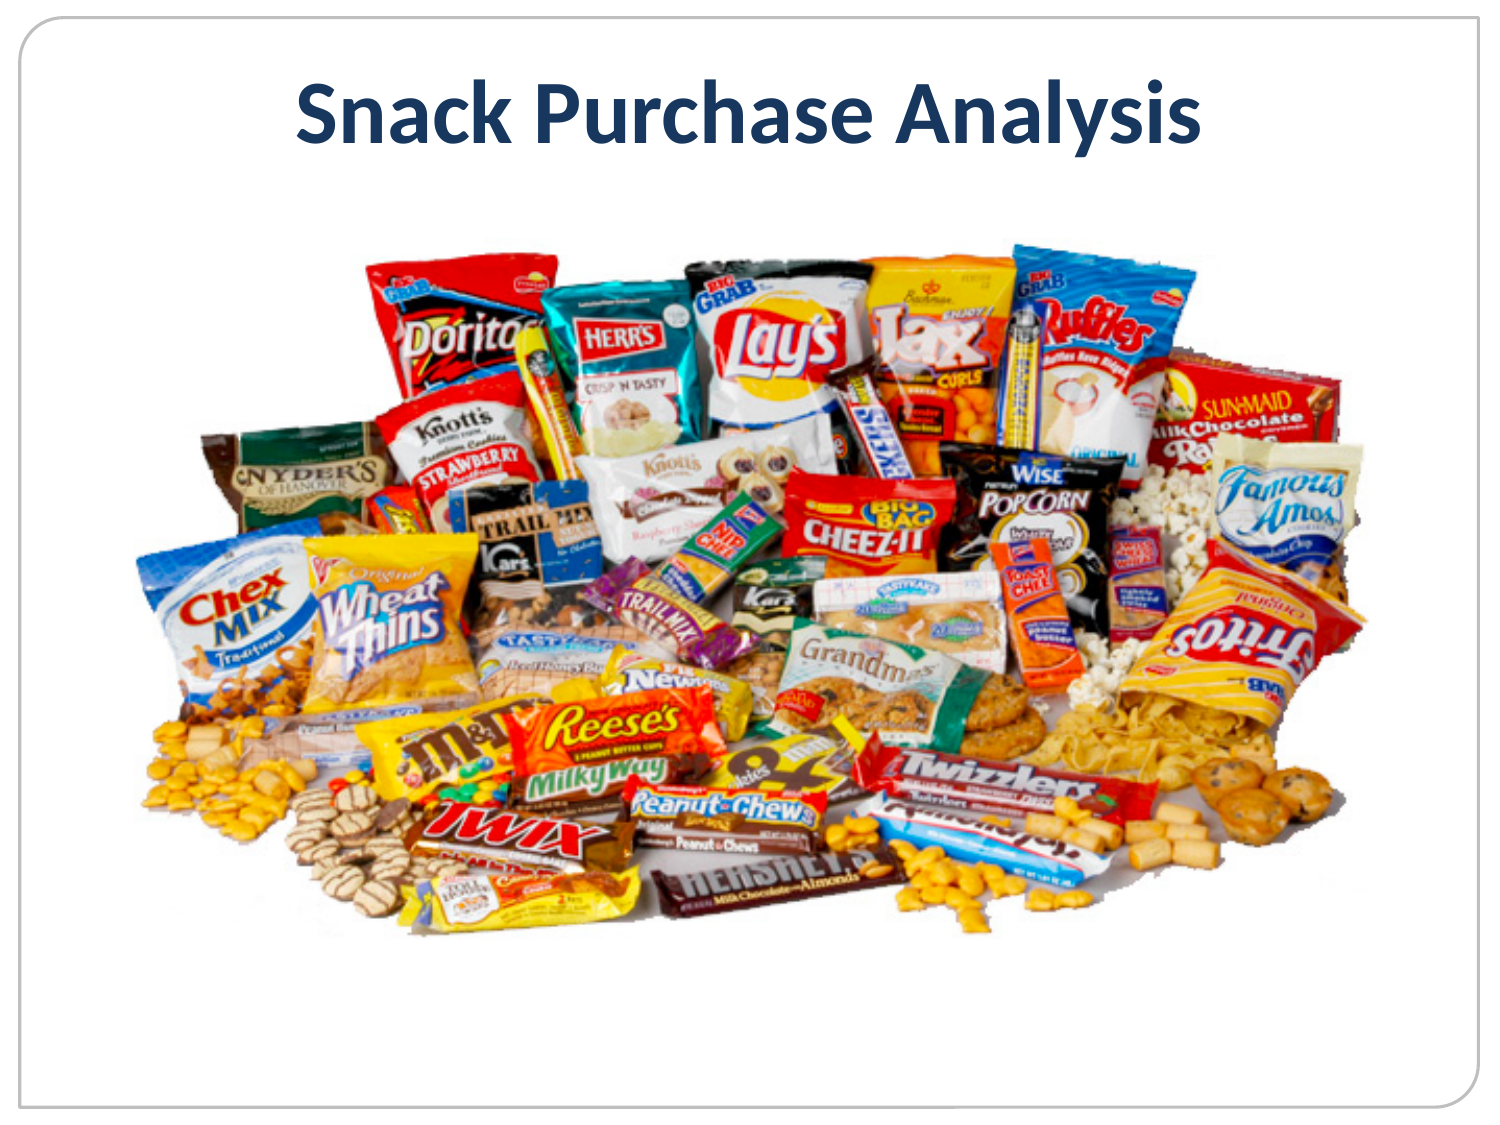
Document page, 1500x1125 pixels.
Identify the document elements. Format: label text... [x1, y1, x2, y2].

picture [118, 222, 1382, 974]
title Snack Purchase Analysis [75, 45, 1425, 170]
